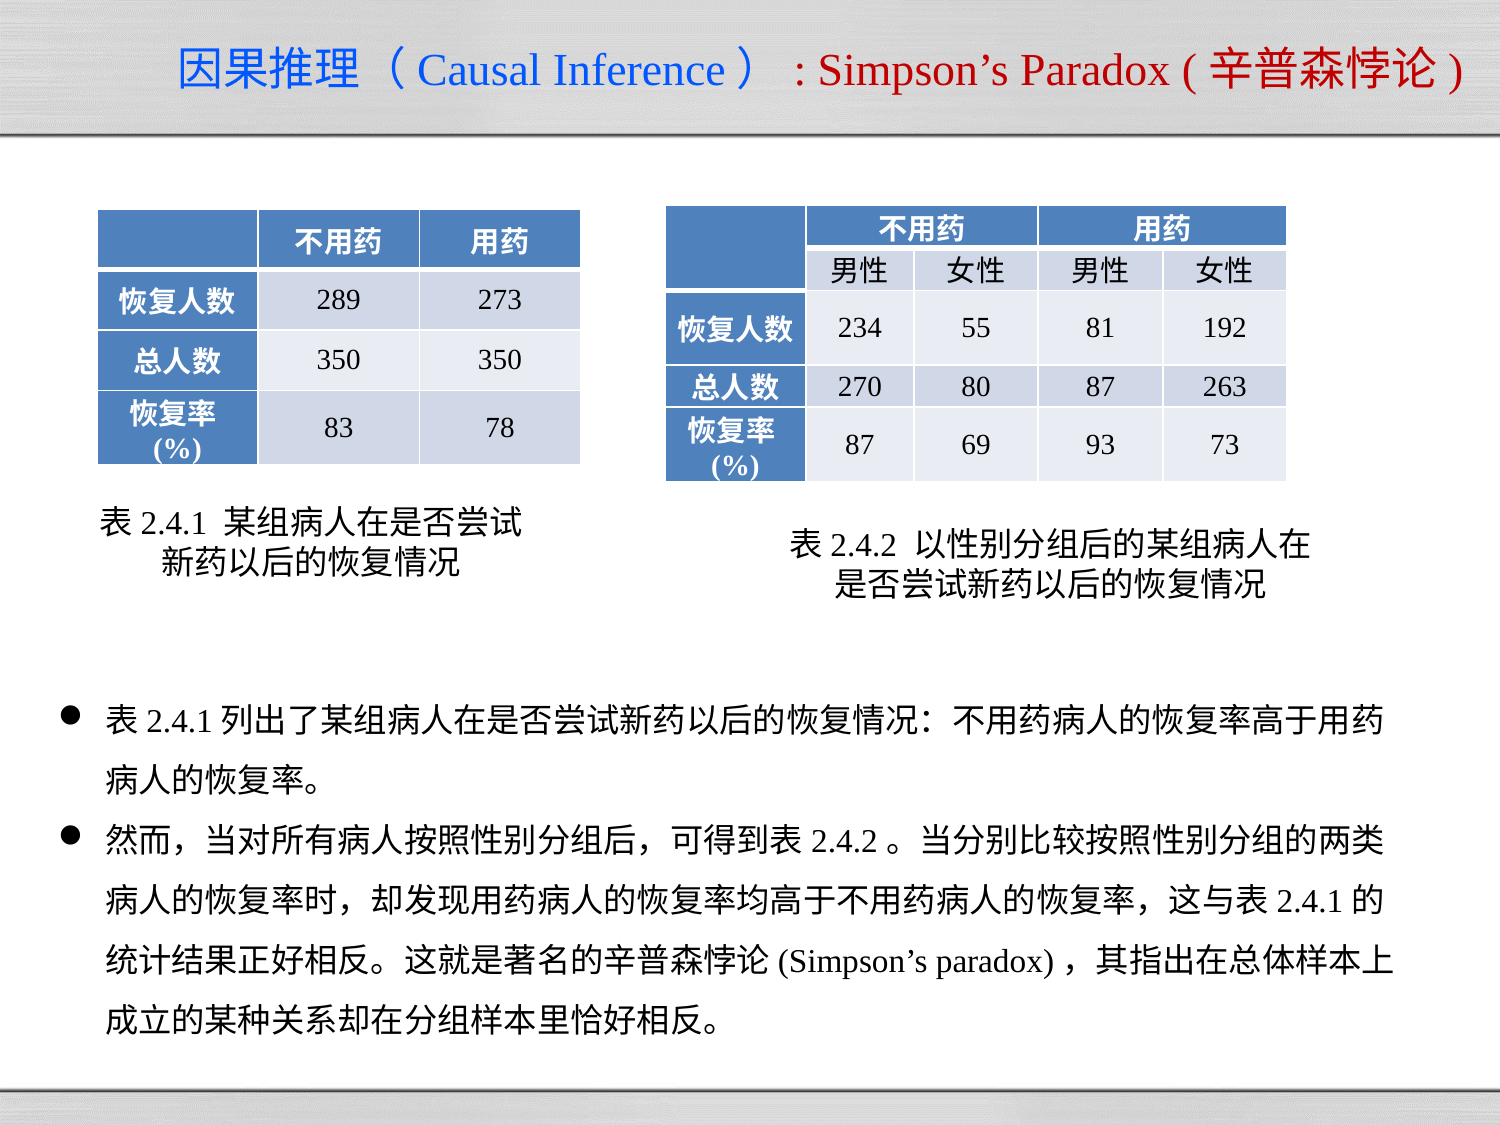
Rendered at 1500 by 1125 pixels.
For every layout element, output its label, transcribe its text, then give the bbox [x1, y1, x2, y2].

table_cell 男性 [807, 251, 913, 290]
table_cell 83 [259, 391, 419, 464]
table_header [666, 206, 805, 288]
table_cell 恢复人数 [666, 293, 805, 364]
table_cell 270 [807, 366, 913, 406]
table_header 不用药 [259, 210, 419, 267]
table_cell 69 [915, 408, 1037, 481]
table_cell 78 [420, 391, 580, 464]
table_cell 234 [807, 291, 913, 364]
picture [0, 0, 1500, 1125]
table_cell 总人数 [666, 366, 805, 406]
table_cell 263 [1164, 366, 1286, 406]
table_cell 289 [259, 272, 419, 329]
table_cell 192 [1164, 291, 1286, 364]
table_cell 273 [420, 272, 580, 329]
table_cell 女性 [915, 251, 1037, 290]
table_cell 女性 [1164, 251, 1286, 290]
table_cell 80 [915, 366, 1037, 406]
table_header 不用药 [807, 206, 1037, 245]
title 因果推理（Causal Inference）: Simpson’s Paradox (辛普森悖论) [126, 18, 1500, 107]
table_cell 81 [1039, 291, 1162, 364]
table_cell 73 [1164, 408, 1286, 481]
text_box 表2.4.1 某组病人在是否尝试新药以后的恢复情况 [68, 494, 554, 589]
table_cell 男性 [1039, 251, 1162, 290]
table_header 用药 [420, 210, 580, 267]
text_box 表2.4.1列出了某组病人在是否尝试新药以后的恢复情况：不用药病人的恢复率高于用药病人的恢复率。 然而，当对所有病人按照性别分组后，可得到表2.4.2。当分别比较按照性别分组的两类病人的恢复率时，却发现用药病人的恢复率均高于不用药病人的恢复率，这与表2.4.1的统计结果正好相反。这就是著名的辛普森悖论(Simpson’s paradox)，其指出在总体样本上成立的某种关系却在分组样本里恰好相反。 [43, 672, 1426, 1047]
table_cell 350 [259, 331, 419, 390]
table_cell 恢复人数 [98, 272, 257, 329]
table_header [98, 210, 257, 267]
table_cell 87 [807, 408, 913, 481]
table_cell 恢复率(%) [98, 391, 257, 464]
table_cell 93 [1039, 408, 1162, 481]
table_cell 恢复率(%) [666, 408, 805, 481]
table_cell 总人数 [98, 331, 257, 390]
text_box 表2.4.2 以性别分组后的某组病人在是否尝试新药以后的恢复情况 [768, 515, 1333, 610]
table_cell 55 [915, 291, 1037, 364]
table_cell 350 [420, 331, 580, 390]
table_cell 87 [1039, 366, 1162, 406]
table_header 用药 [1039, 206, 1286, 245]
